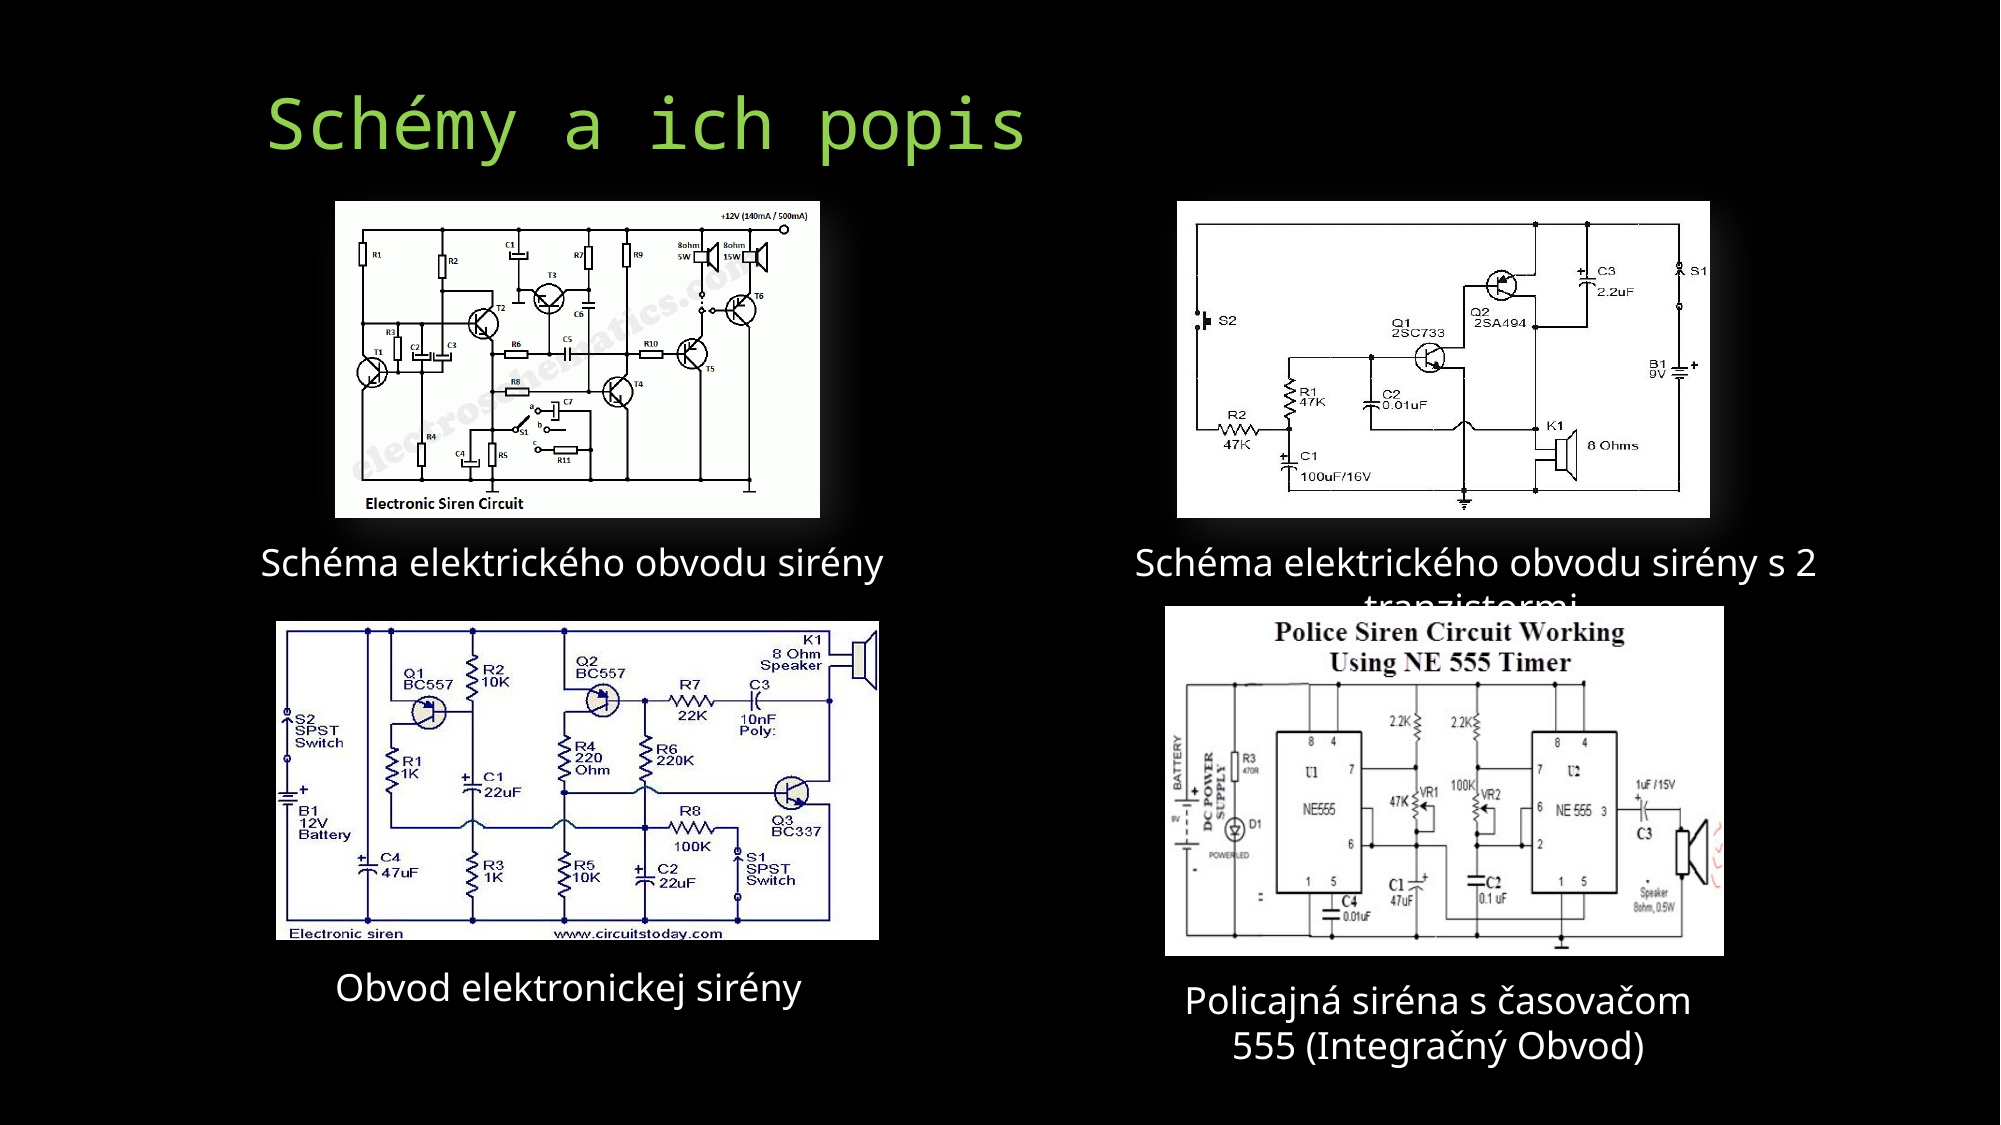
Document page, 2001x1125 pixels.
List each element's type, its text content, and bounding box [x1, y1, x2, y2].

picture [1165, 606, 1724, 956]
text_box Obvod elektronickej sirény [267, 956, 871, 1016]
text_box Policajná siréna s časovačom 555 (Integračný Obvod) [1152, 969, 1724, 1075]
text_box Schéma elektrického obvodu sirény s 2 tranzistormi [1035, 531, 1918, 637]
picture [335, 200, 820, 518]
picture [1177, 200, 1710, 518]
text_box Schéma elektrického obvodu sirény [136, 531, 1019, 592]
picture [276, 621, 879, 940]
title Schémy a ich popis [249, 79, 1750, 173]
